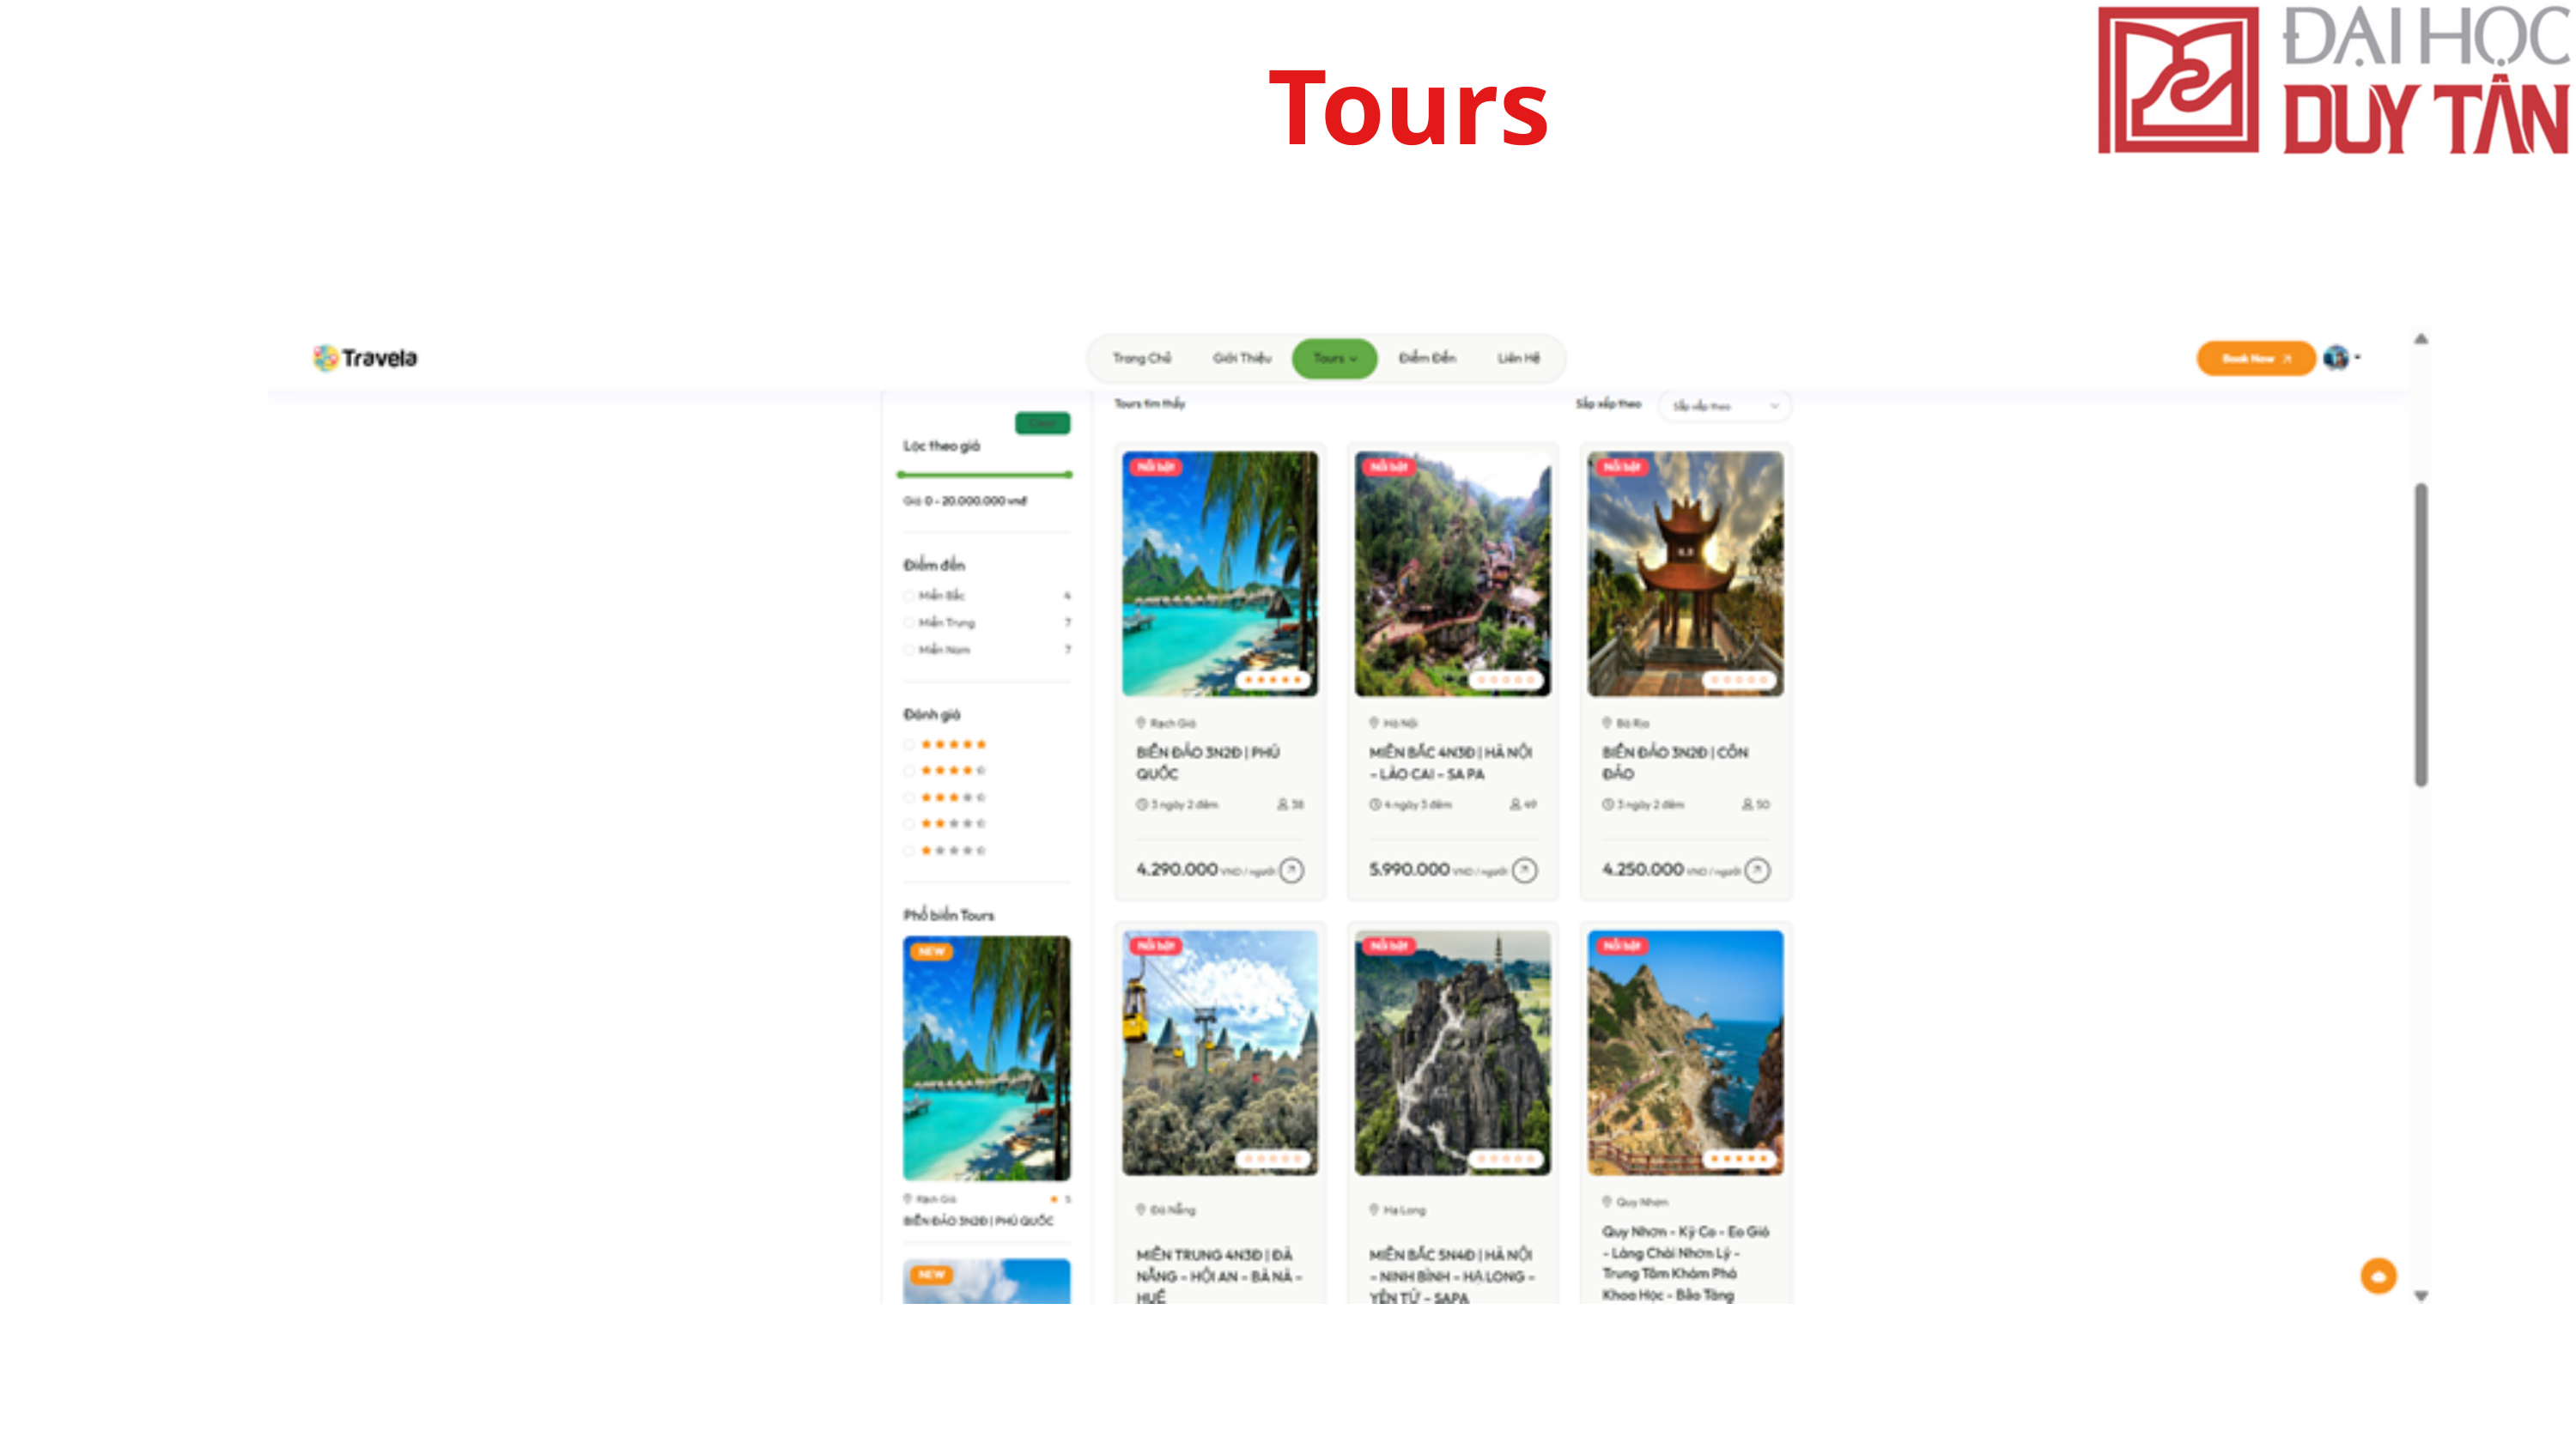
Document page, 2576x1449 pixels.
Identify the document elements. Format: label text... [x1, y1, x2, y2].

text_box [267, 327, 2432, 1304]
text_box Tours [1267, 20, 1594, 166]
text_box [2090, 0, 2576, 161]
